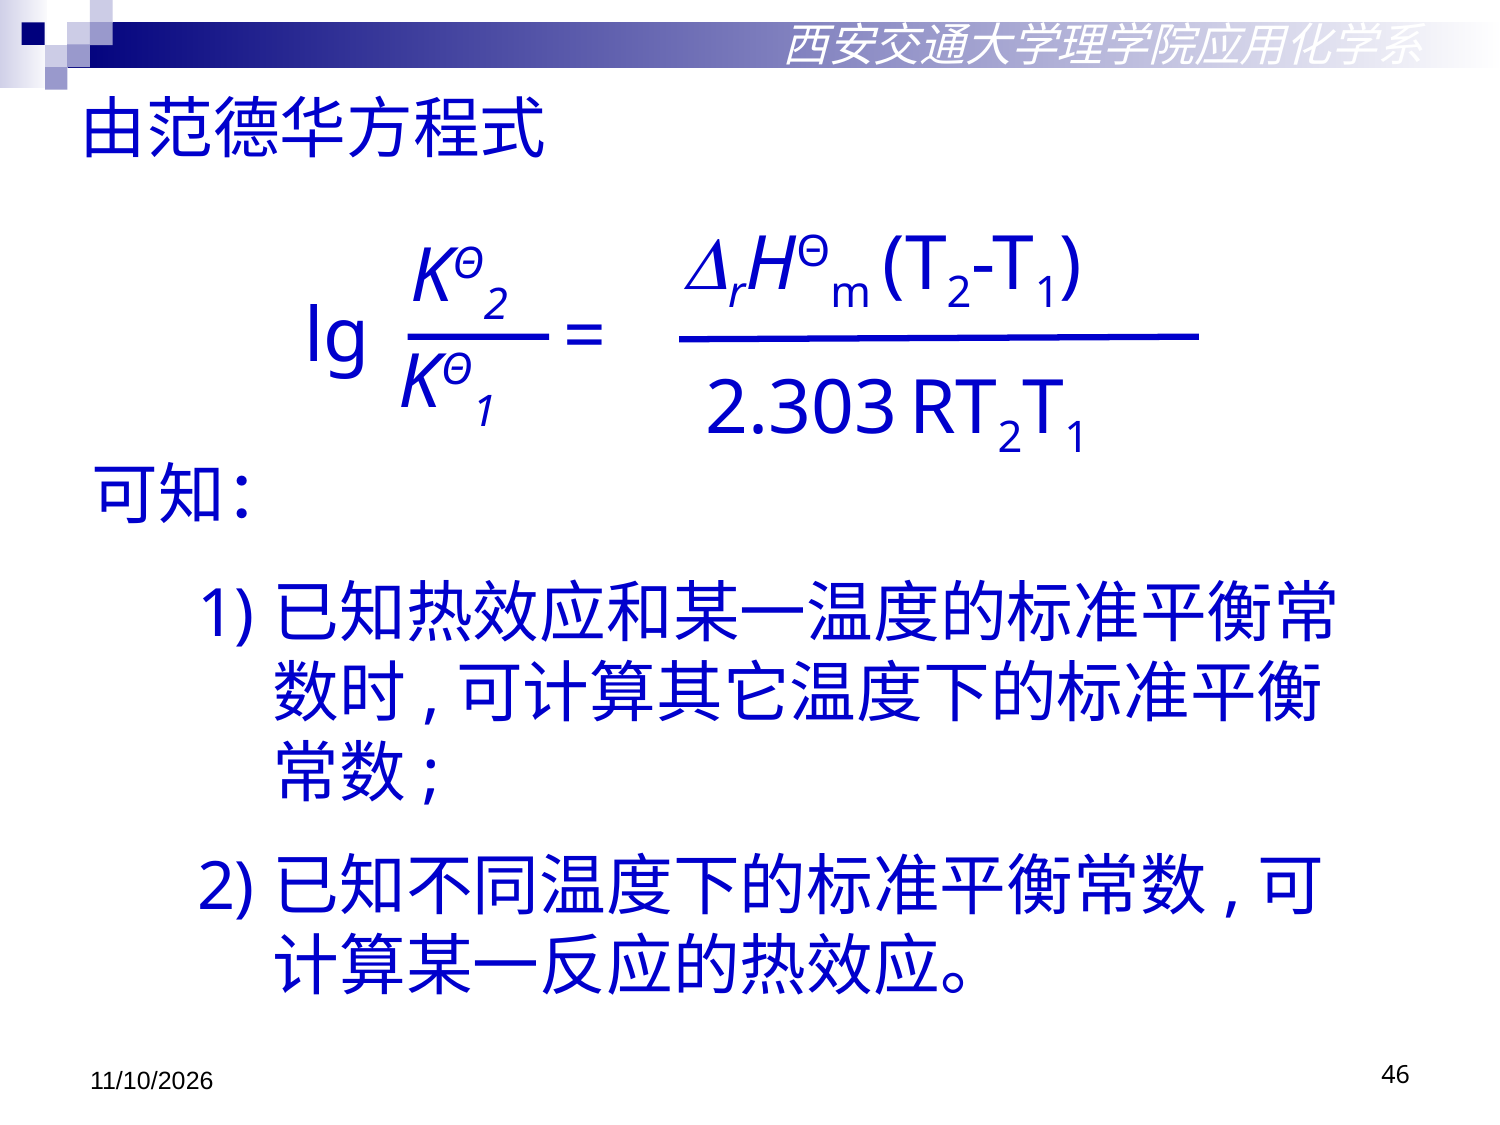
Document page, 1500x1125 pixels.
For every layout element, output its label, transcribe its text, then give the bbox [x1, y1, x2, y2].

text_box KΘ1 [383, 324, 620, 443]
slide_number 46 [1074, 1024, 1426, 1101]
text_box rHΘm (T2-T1) [667, 206, 1235, 324]
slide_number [74, 1024, 426, 1103]
text_box 西安交通大学理学院应用化学系 [767, 8, 1500, 78]
text_box = [549, 278, 668, 384]
text_box 可知： [76, 444, 385, 539]
text_box 由范德华方程式 [64, 78, 774, 173]
text_box 2.303 RT2T1 [691, 350, 1199, 469]
text_box KΘ2 [395, 218, 597, 324]
text_box lg [289, 278, 395, 384]
text_box 已知热效应和某一温度的标准平衡常数时,可计算其它温度下的标准平衡常数; 已知不同温度下的标准平衡常数,可计算某一反应的热效应。 [183, 562, 1396, 1011]
